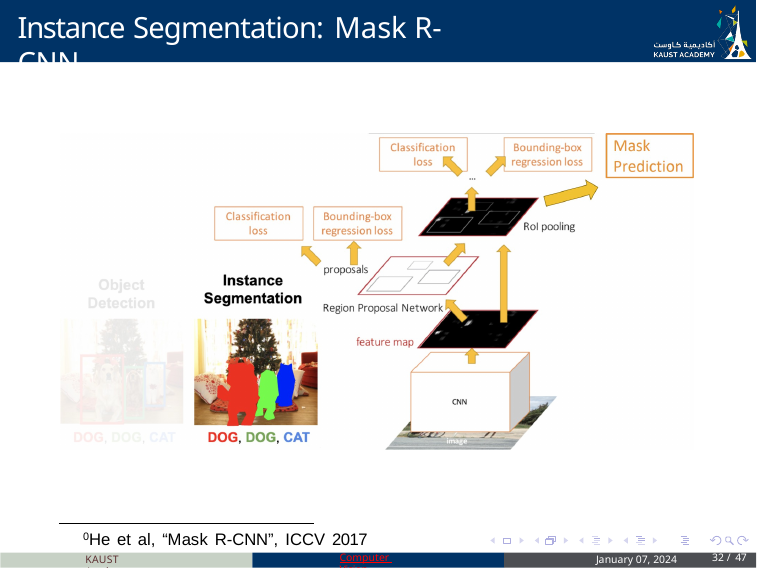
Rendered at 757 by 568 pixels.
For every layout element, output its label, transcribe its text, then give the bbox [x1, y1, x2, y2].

text_box 0He et al, “Mask R-CNN”, ICCV 2017 [76, 524, 375, 550]
picture [59, 133, 695, 451]
text_box Instance Segmentation: Mask R-CNN [15, 6, 481, 80]
picture [650, 2, 756, 62]
